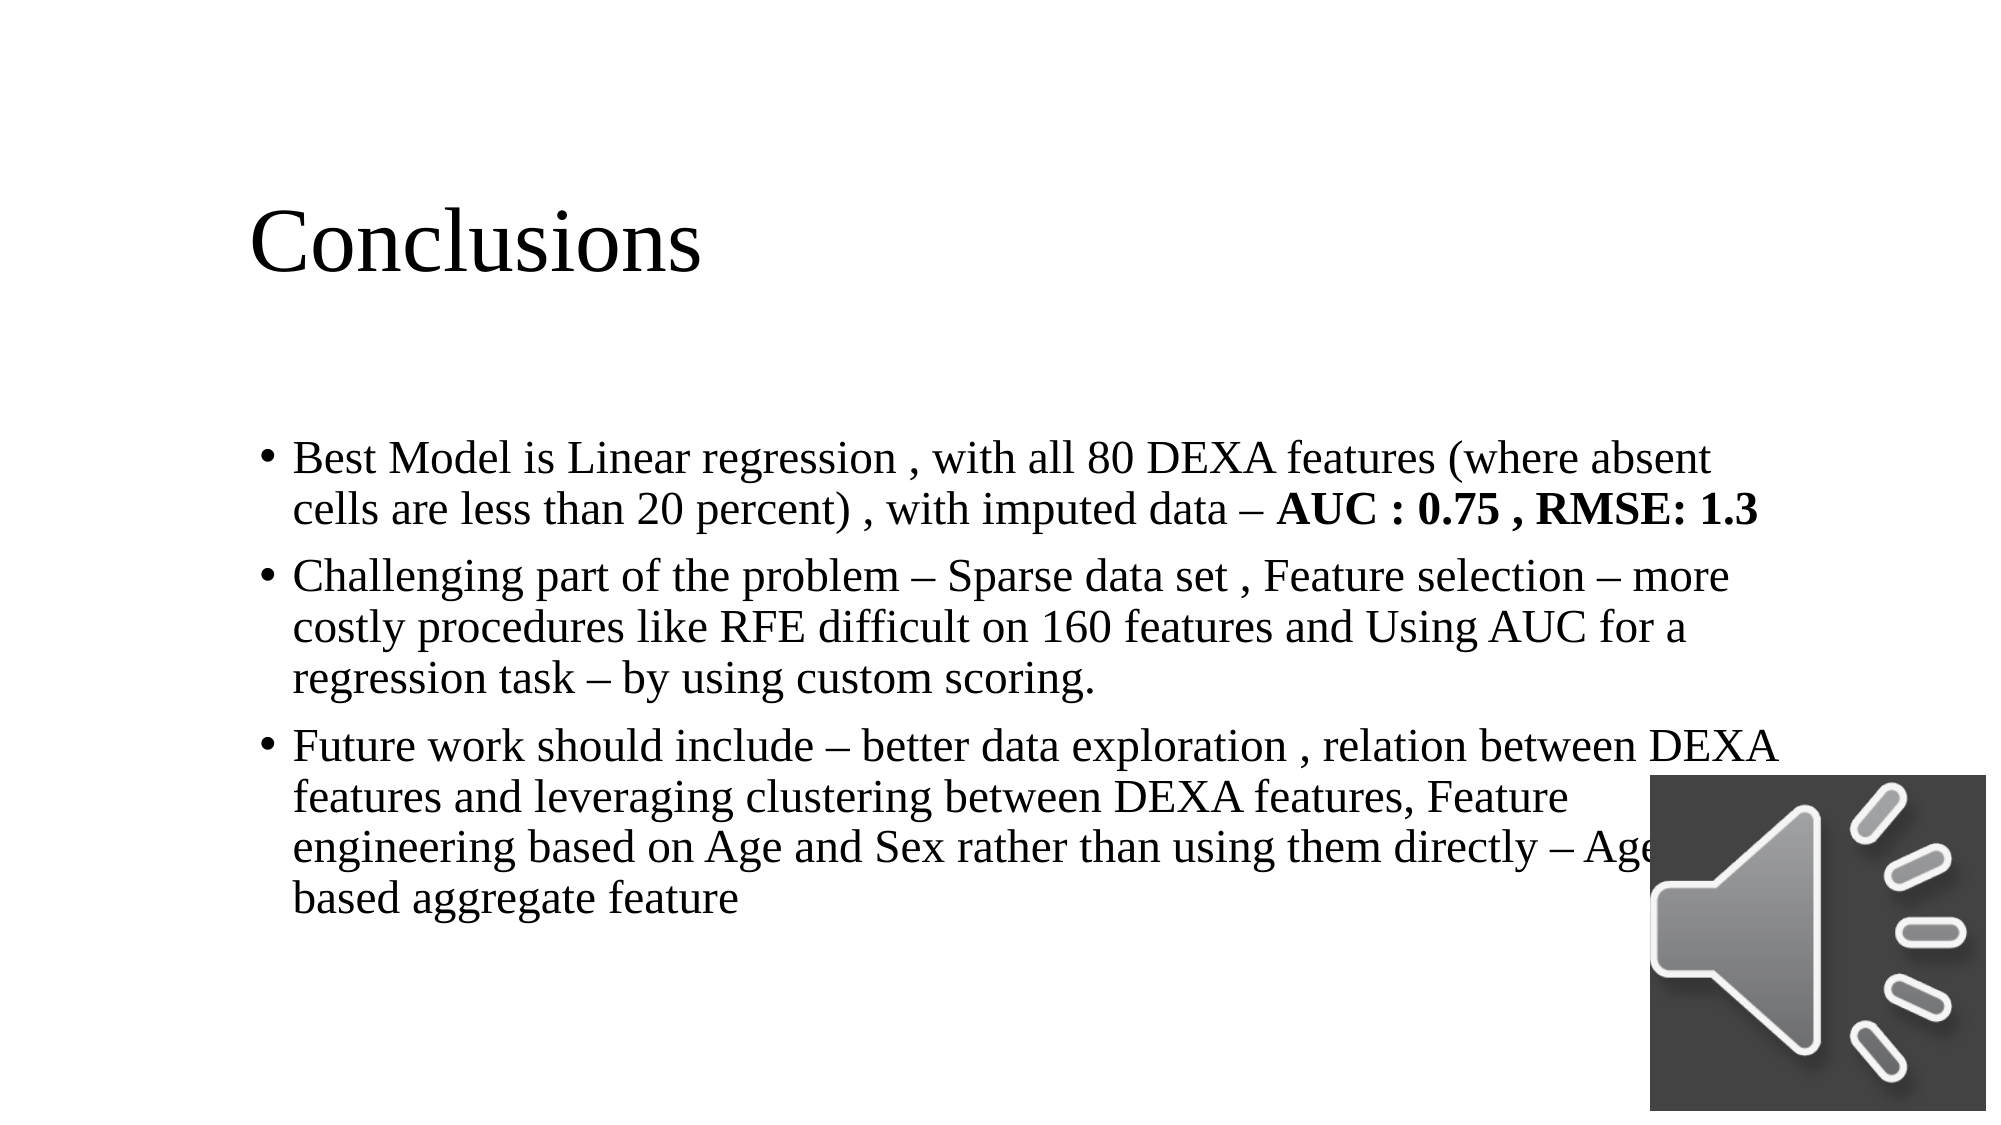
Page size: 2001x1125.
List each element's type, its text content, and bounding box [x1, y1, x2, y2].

title Conclusions [234, 171, 1750, 313]
list Best Model is Linear regression , with all 80 DEXA features (where absent cells are less than 20 percent) , with imputed data – AUC : 0.75 , RMSE: 1.3 Challenging part of the problem – Sparse data set , Feature selection – more costly procedures like RFE difficult on 160 features and Using AUC for a regression task – by using custom scoring. Future work should include – better data exploration , relation between DEXA features and leveraging clustering between DEXA features, Feature engineering based on Age and Sex rather than using them directly – Age/Sex based aggregate feature [244, 425, 1796, 971]
picture [1648, 773, 1987, 1112]
